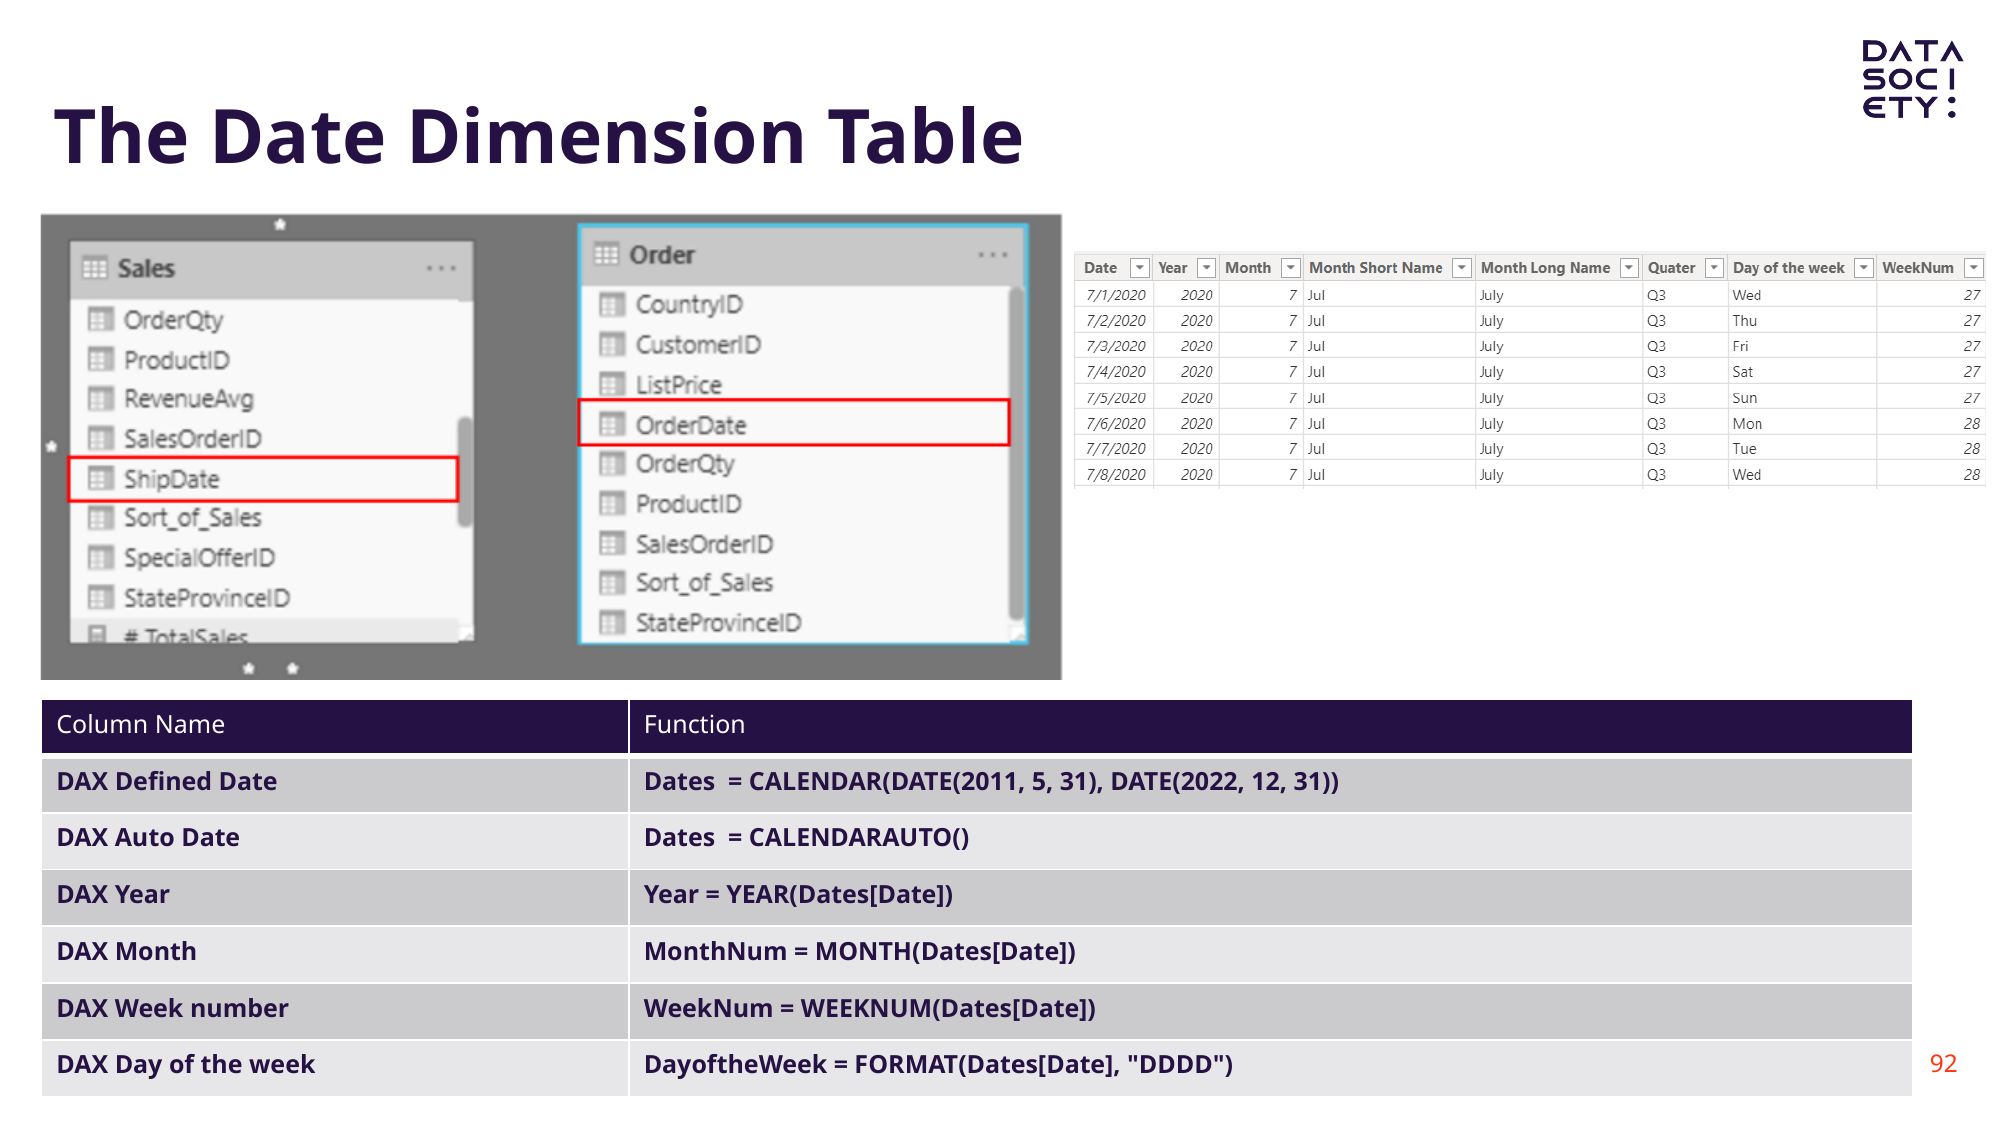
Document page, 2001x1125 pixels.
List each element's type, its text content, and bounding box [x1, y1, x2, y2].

table_cell DAX Month [42, 927, 628, 982]
slide_number ‹#› [1914, 1033, 1974, 1097]
title The Date Dimension Table [38, 74, 1902, 200]
table_cell DAX Day of the week [42, 1041, 628, 1096]
table_cell WeekNum = WEEKNUM(Dates[Date]) [630, 984, 1912, 1039]
table_cell Dates = CALENDAR(DATE(2011, 5, 31), DATE(2022, 12, 31)) [630, 759, 1912, 812]
picture [1074, 251, 1986, 490]
table_cell DayoftheWeek = FORMAT(Dates[Date], "DDDD") [630, 1041, 1912, 1096]
table_cell DAX Auto Date [42, 814, 628, 869]
picture [37, 208, 1064, 680]
picture [1863, 40, 1964, 118]
table_cell Dates = CALENDARAUTO() [630, 814, 1912, 869]
table_cell DAX Defined Date [42, 759, 628, 812]
table_cell MonthNum = MONTH(Dates[Date]) [630, 927, 1912, 982]
table_cell Year = YEAR(Dates[Date]) [630, 870, 1912, 925]
table_cell DAX Year [42, 870, 628, 925]
table_header Column Name [42, 700, 628, 753]
table_cell DAX Week number [42, 984, 628, 1039]
table_header Function [630, 700, 1912, 753]
